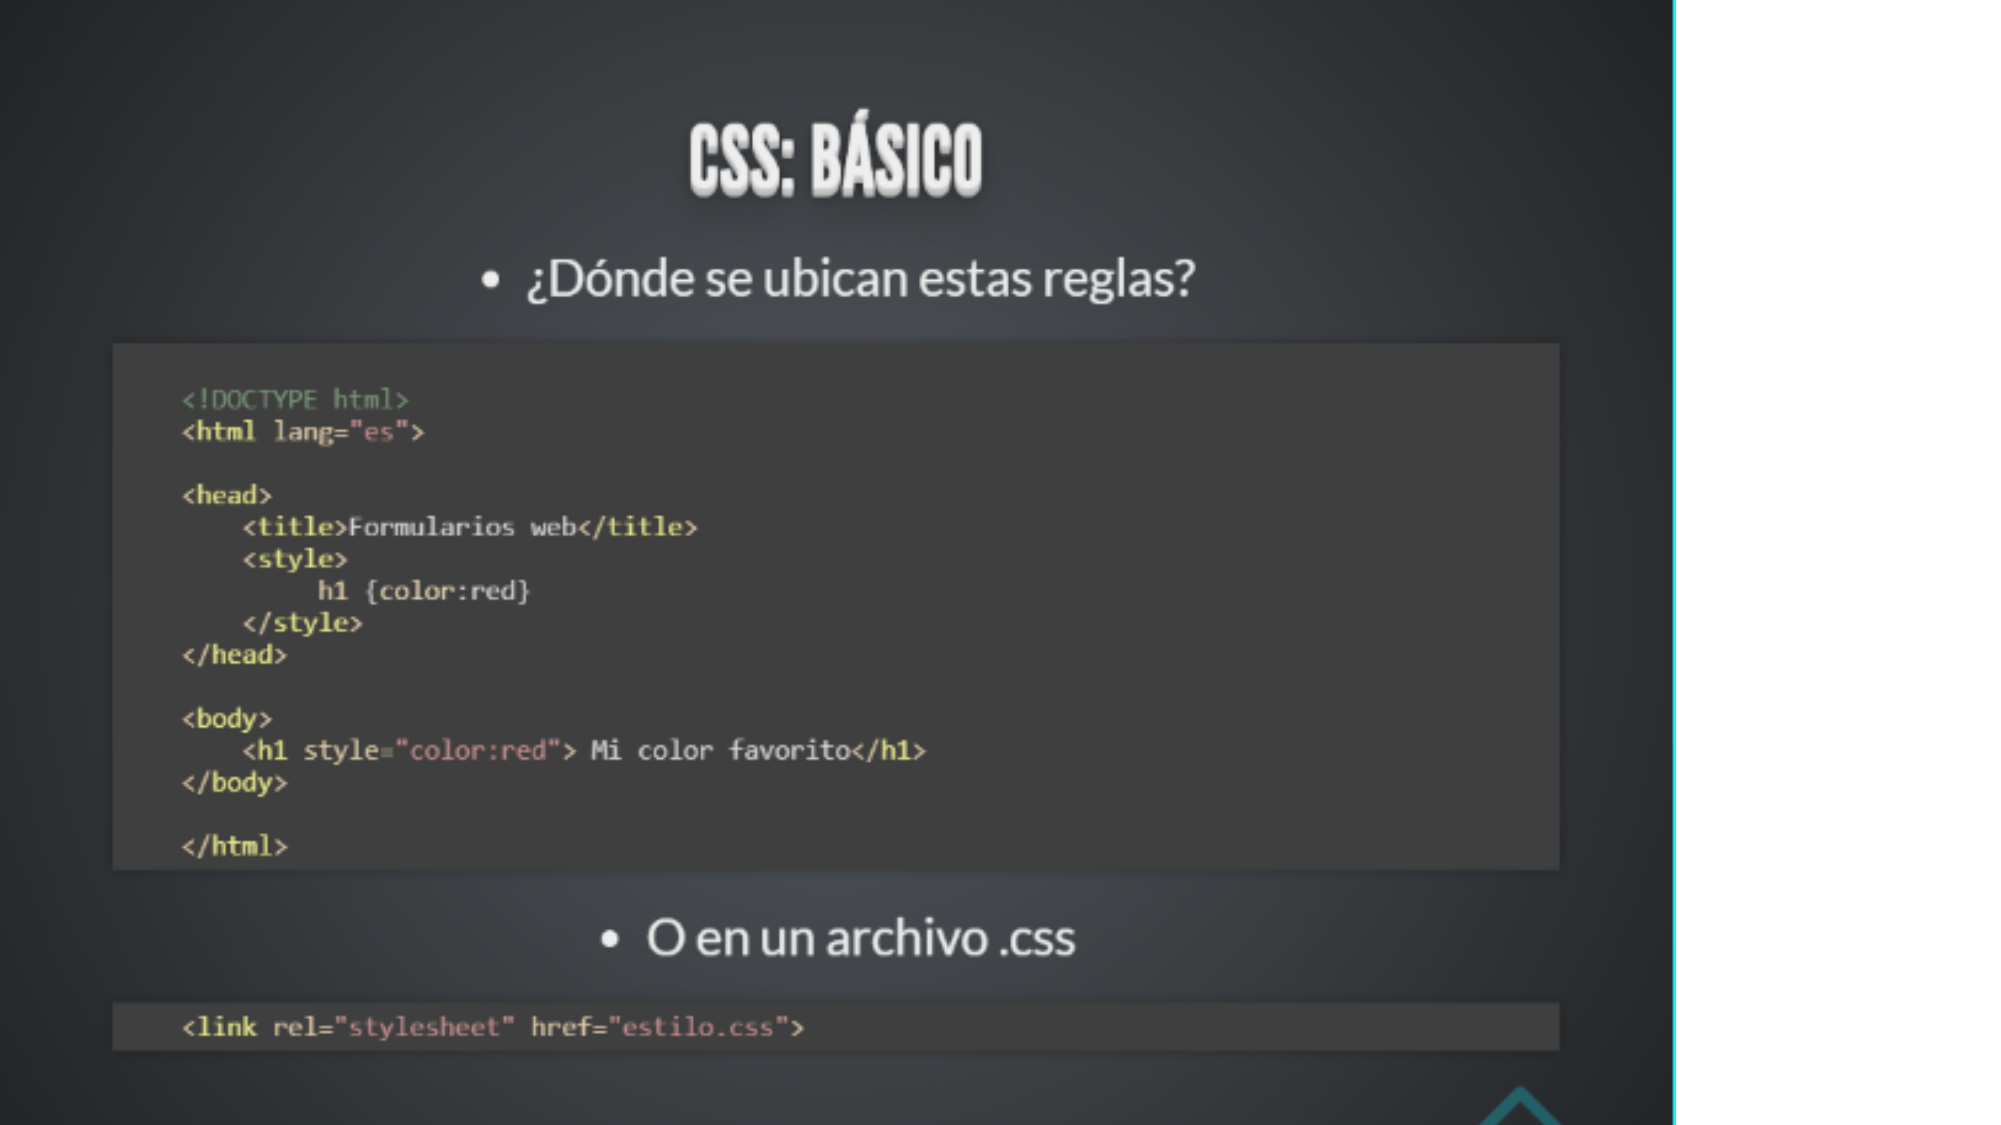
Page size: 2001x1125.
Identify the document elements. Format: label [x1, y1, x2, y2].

picture [0, 0, 1676, 1125]
